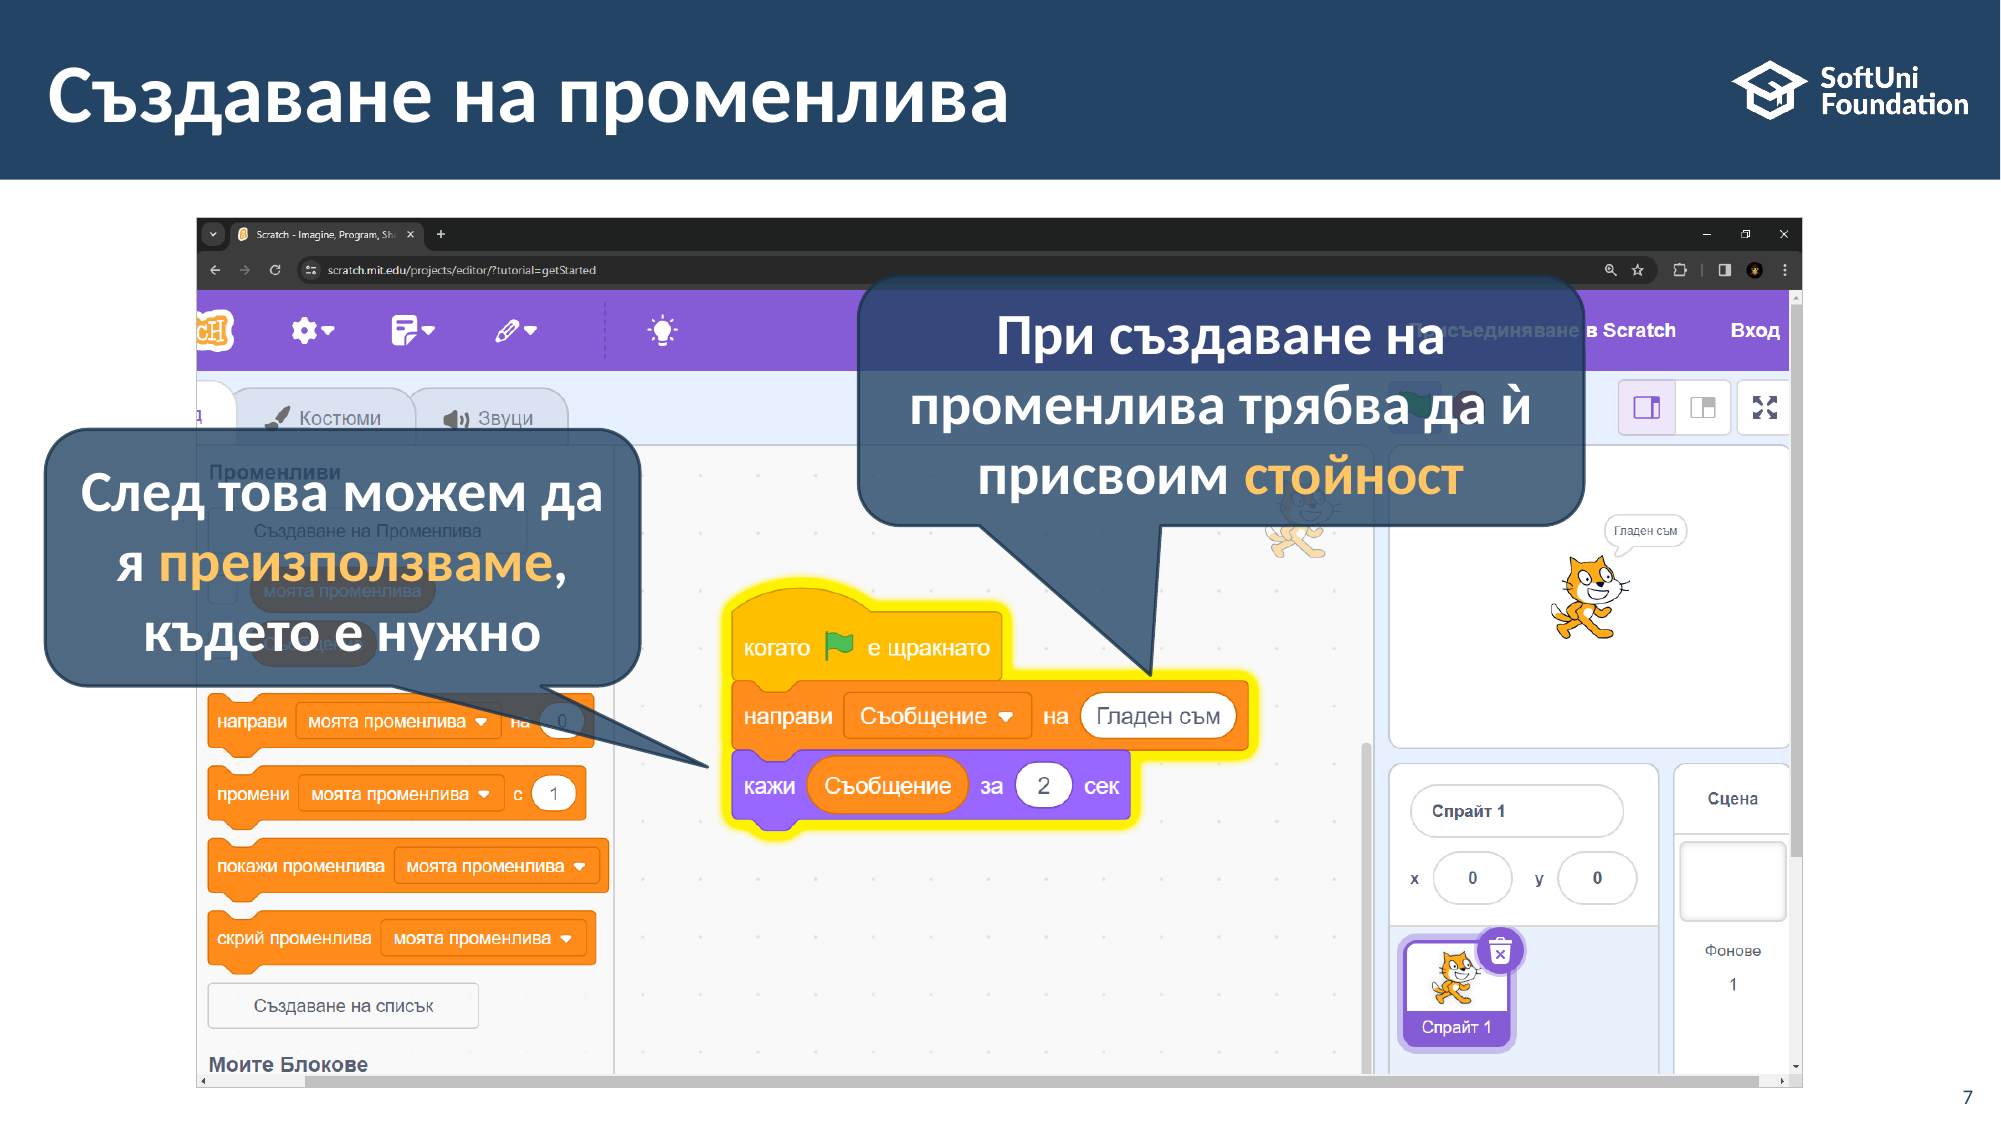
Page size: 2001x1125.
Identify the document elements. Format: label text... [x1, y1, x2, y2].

picture [196, 217, 1803, 1088]
text_box След това можем да я преизползваме, където е нужно [43, 427, 191, 689]
title Създаване на променлива [31, 16, 1716, 162]
slide_number 7 [1927, 1067, 1989, 1117]
picture [1731, 60, 1968, 120]
